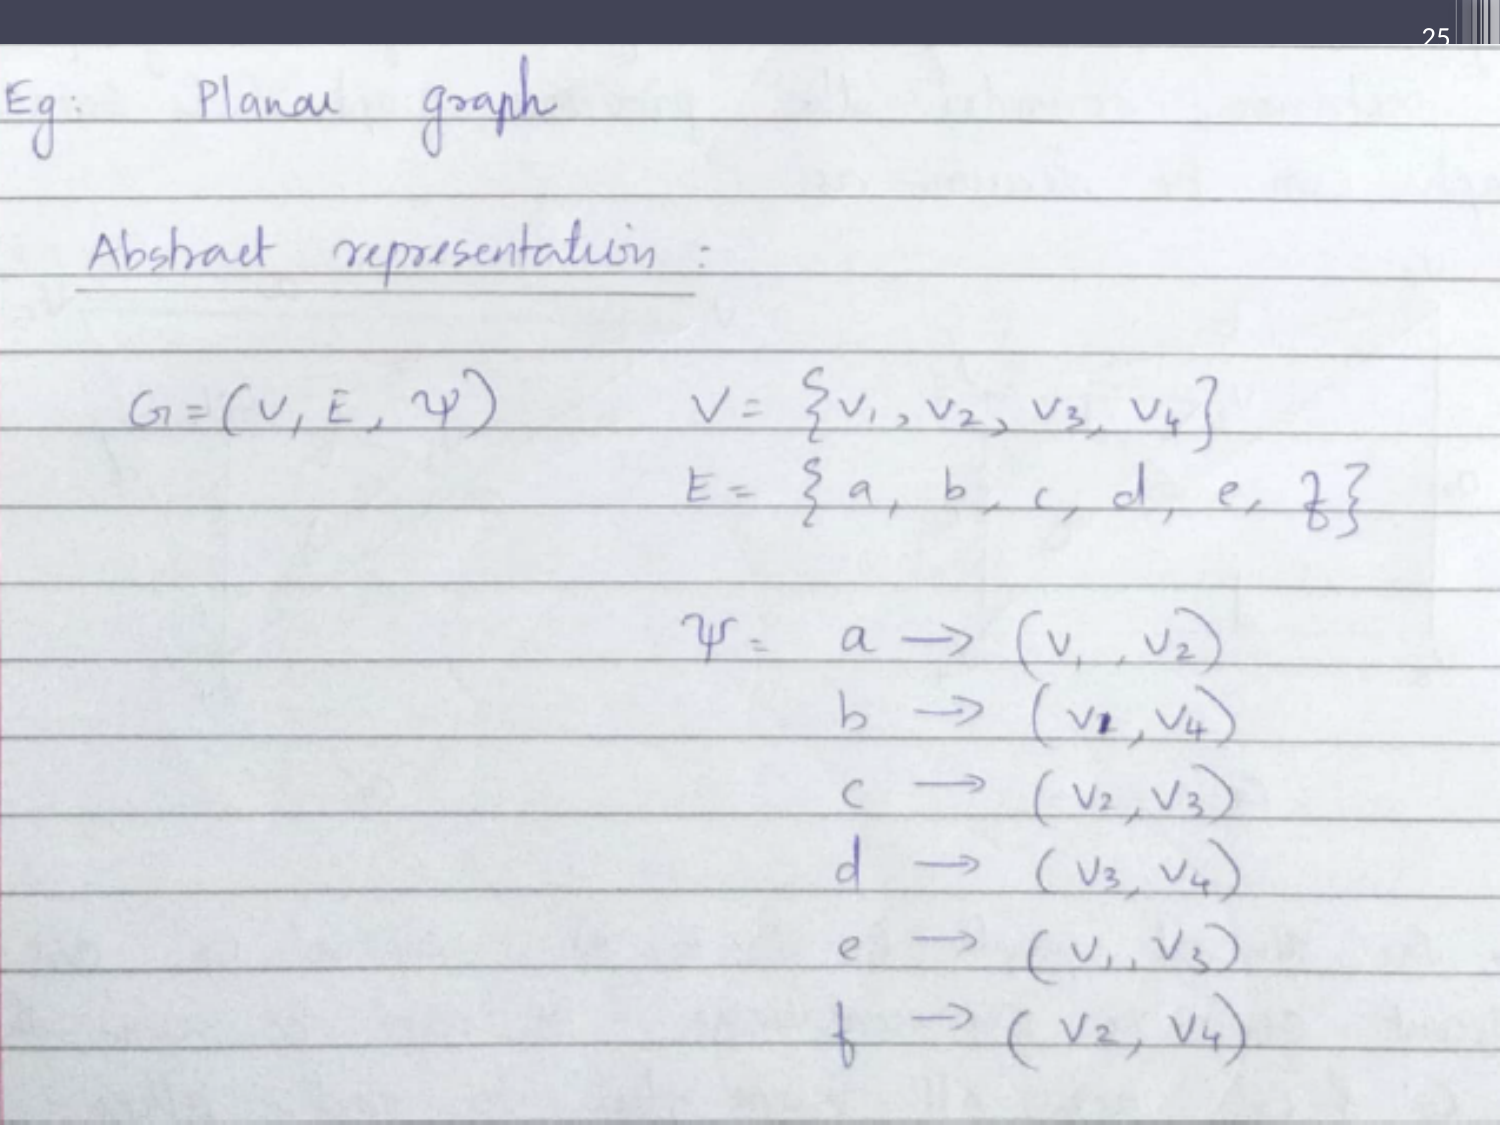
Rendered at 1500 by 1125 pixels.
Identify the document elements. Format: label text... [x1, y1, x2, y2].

picture [0, 44, 1500, 1125]
slide_number 25 [1340, 0, 1466, 42]
